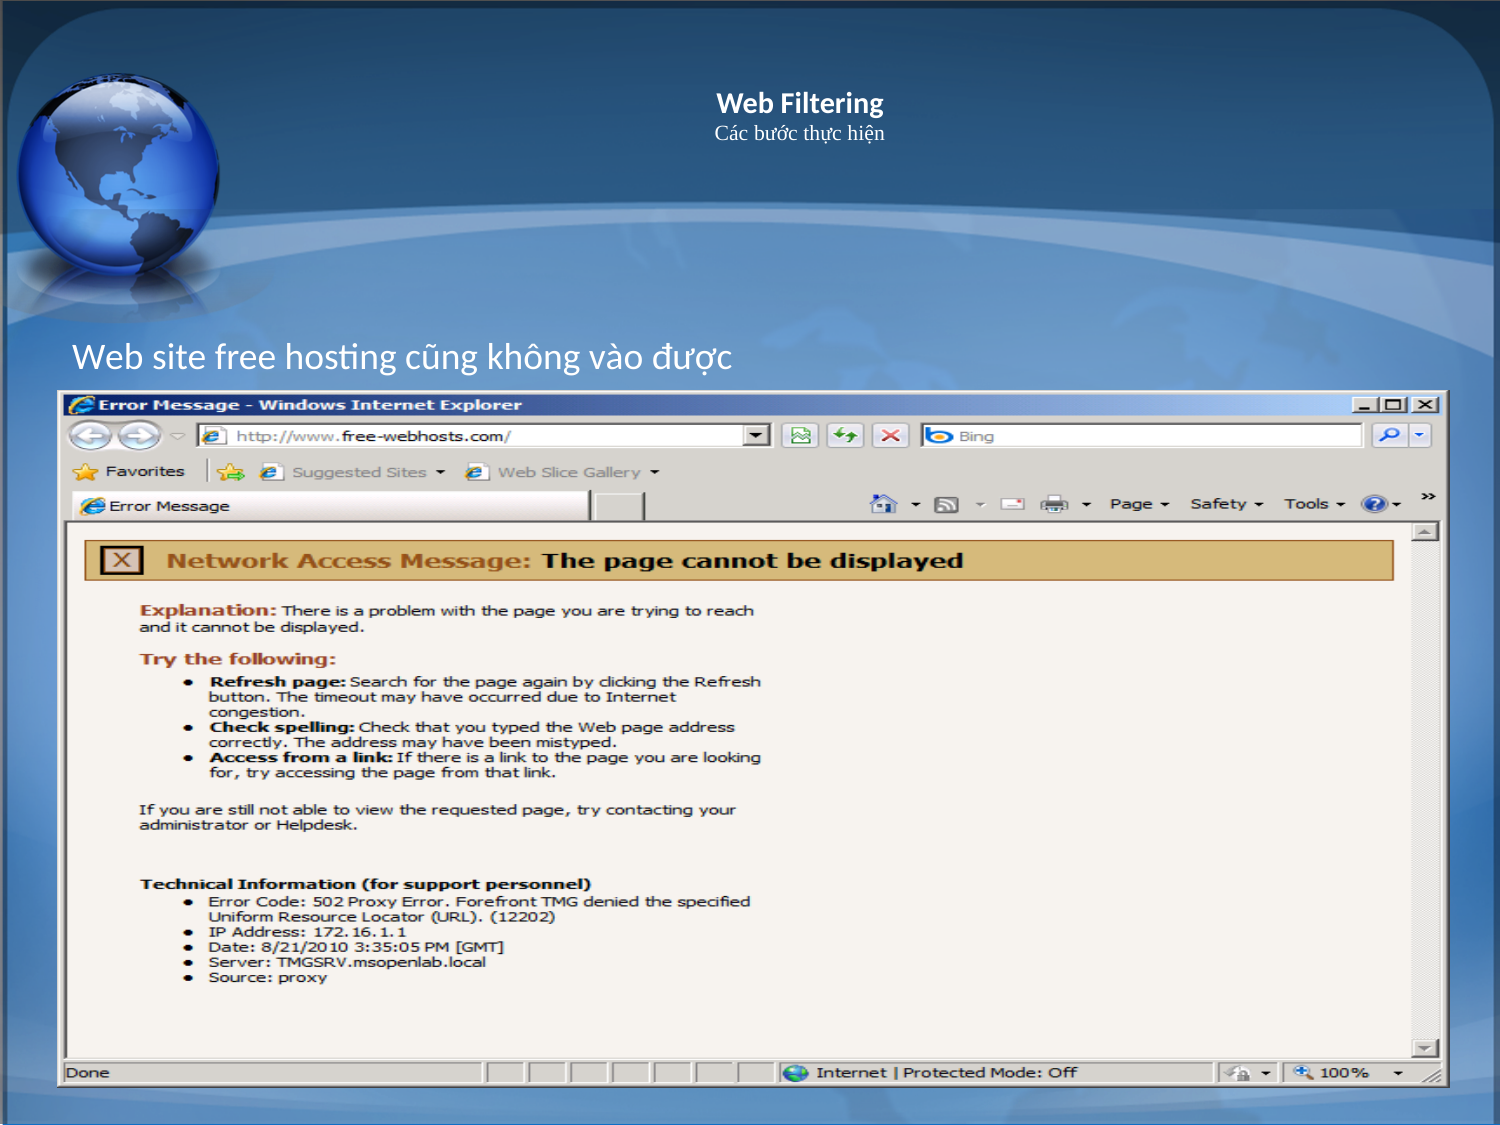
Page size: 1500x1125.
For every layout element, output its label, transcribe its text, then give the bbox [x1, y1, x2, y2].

picture [0, 0, 1500, 1125]
text_box Web site free hosting cũng không vào được [57, 324, 1500, 385]
title Web Filtering Các bước thực hiện [174, 75, 1425, 200]
